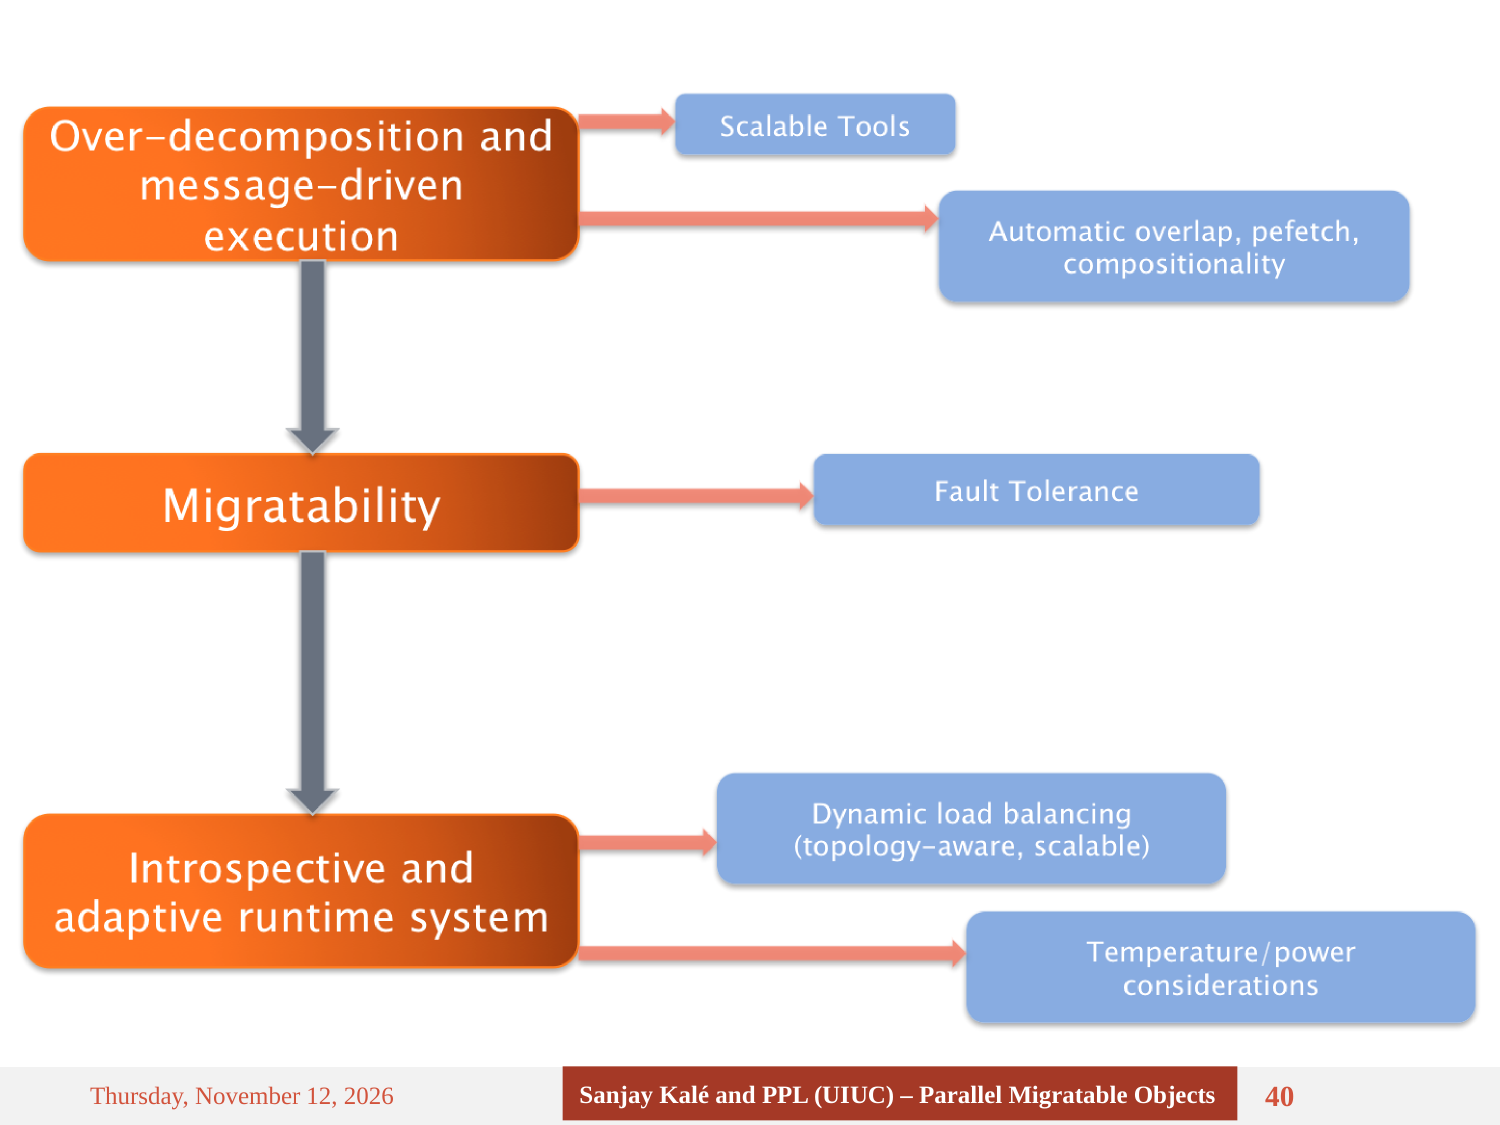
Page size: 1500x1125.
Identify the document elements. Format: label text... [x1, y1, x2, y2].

slide_number 40 [1250, 1067, 1425, 1122]
footer Sanjay Kalé and PPL (UIUC) – Parallel Migratable Objects [562, 1066, 1238, 1121]
picture [0, 61, 1500, 1056]
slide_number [75, 1067, 550, 1122]
